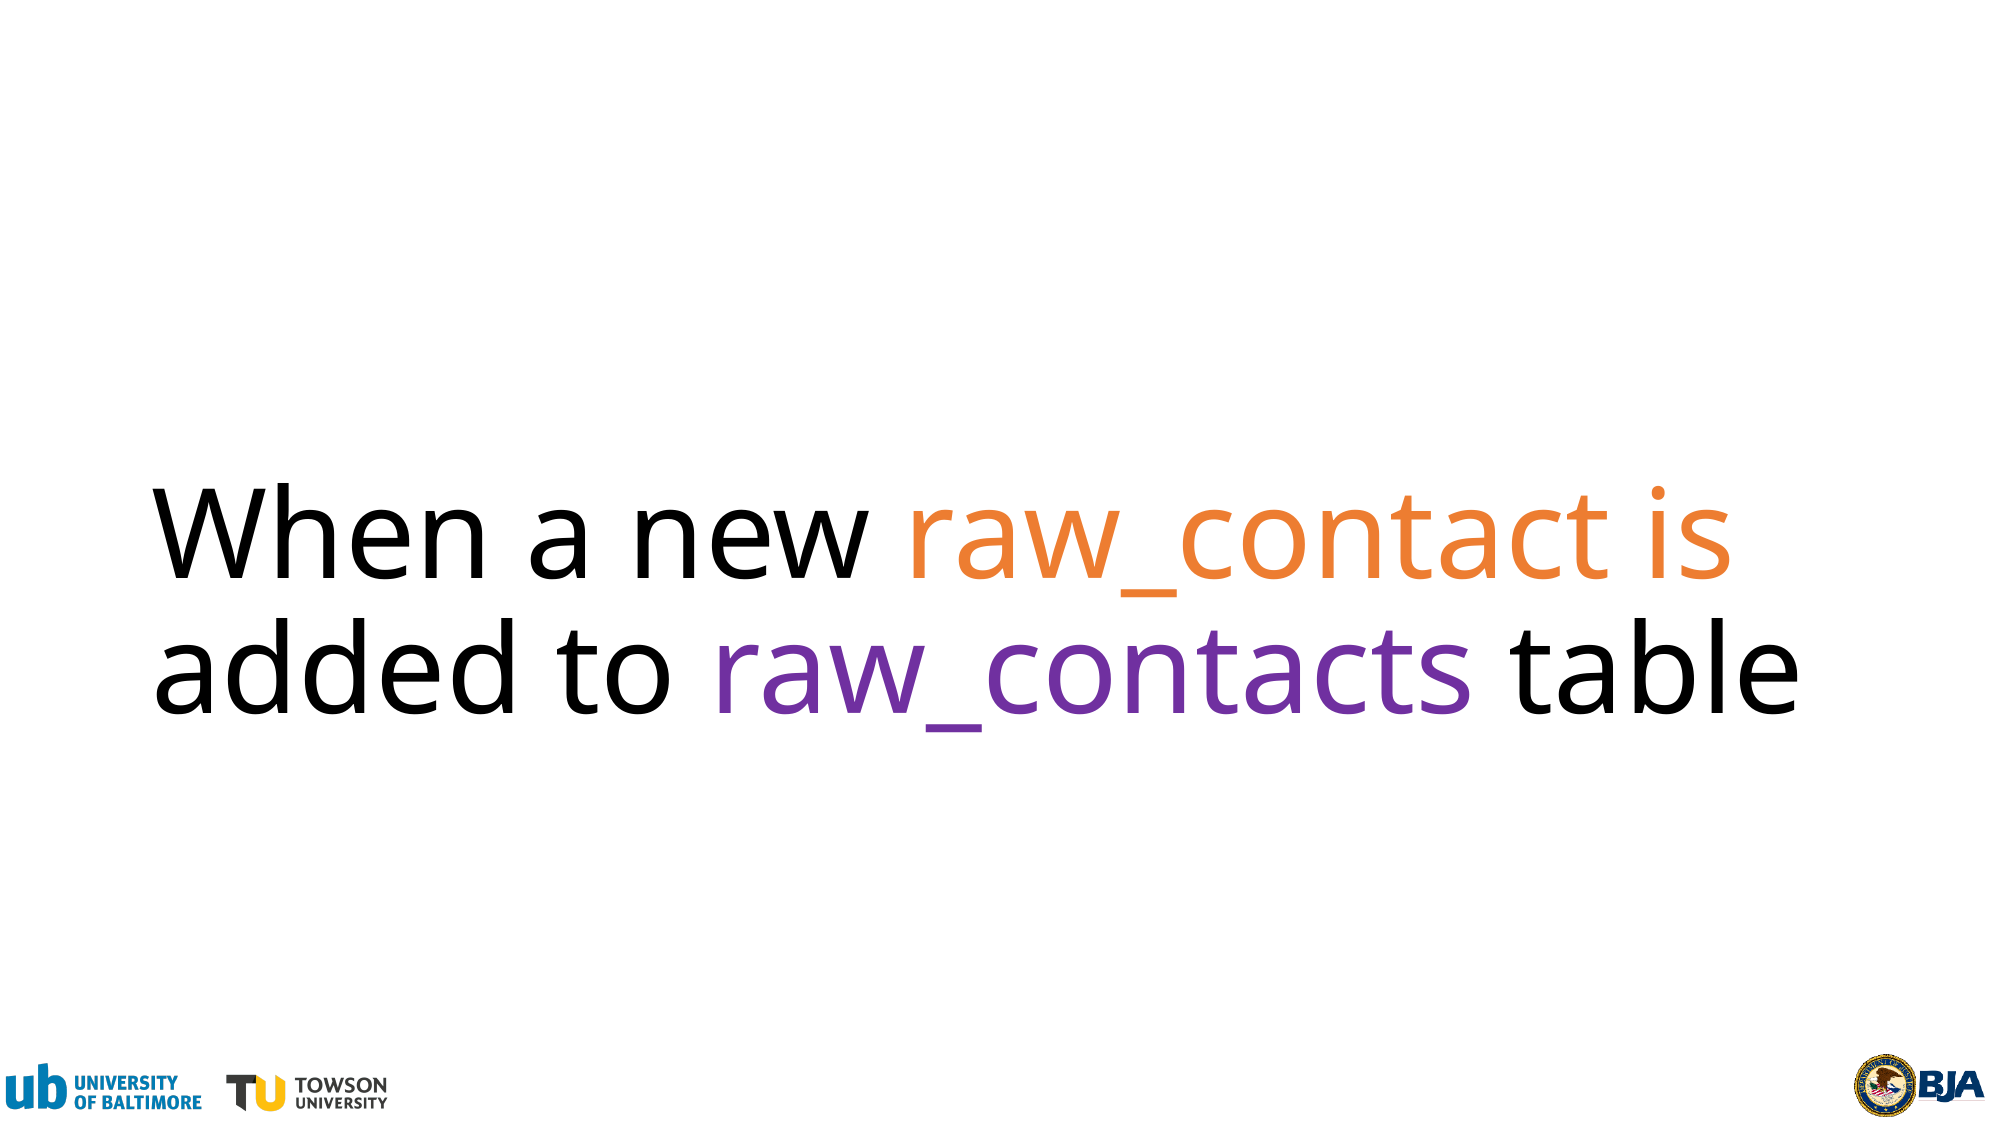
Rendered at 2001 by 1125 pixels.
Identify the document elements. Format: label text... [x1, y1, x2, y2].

picture [1854, 1054, 1986, 1117]
title When a new raw_contact is added to raw_contacts table [136, 280, 1862, 749]
picture [0, 1031, 407, 1125]
